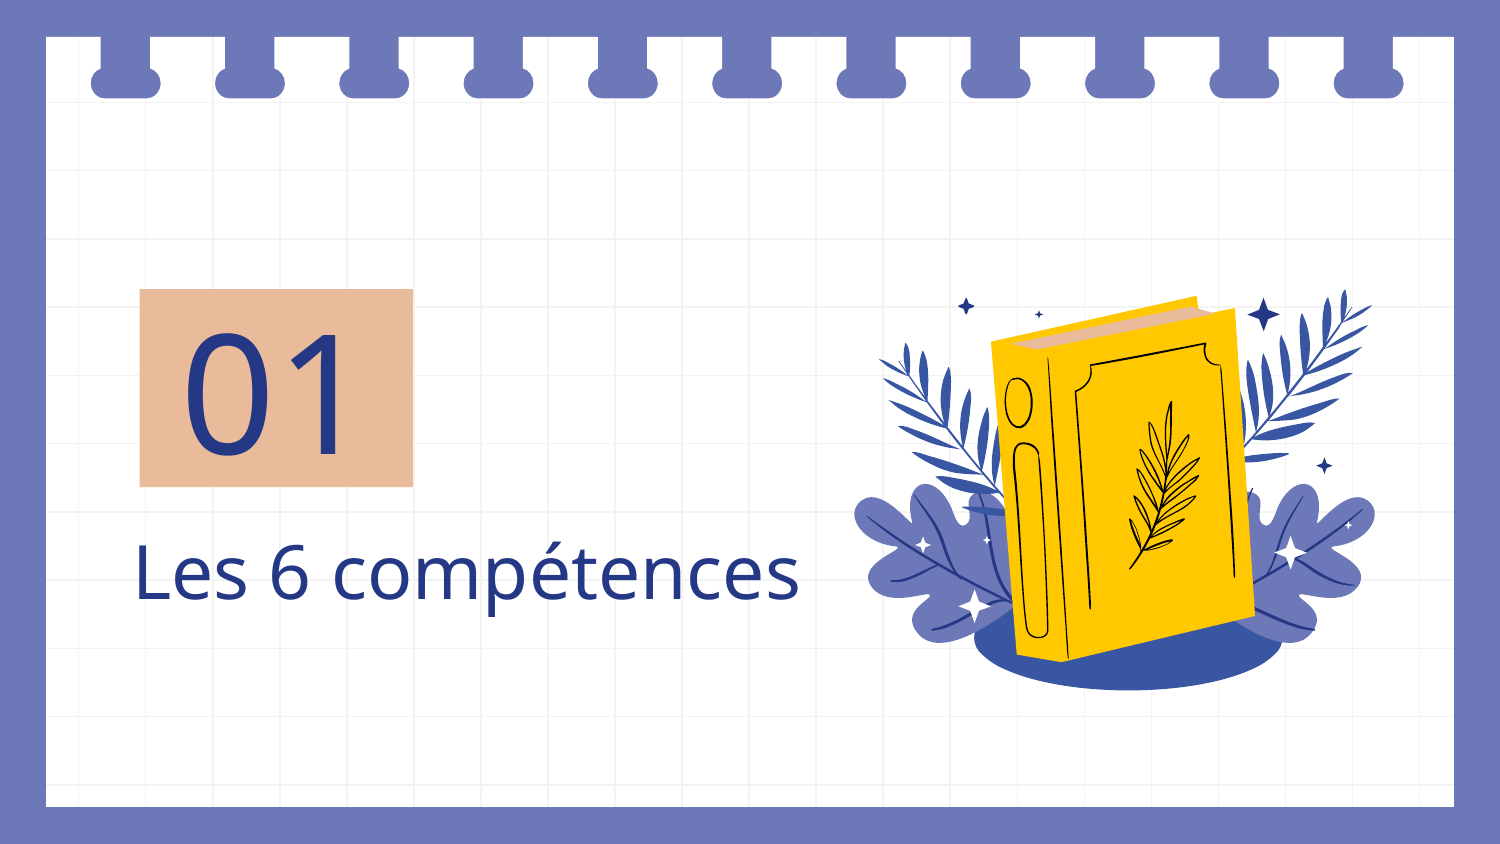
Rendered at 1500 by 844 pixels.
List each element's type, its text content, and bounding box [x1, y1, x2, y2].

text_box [845, 288, 1384, 691]
title Les 6 compétences [116, 491, 824, 630]
title 01 [139, 289, 413, 488]
